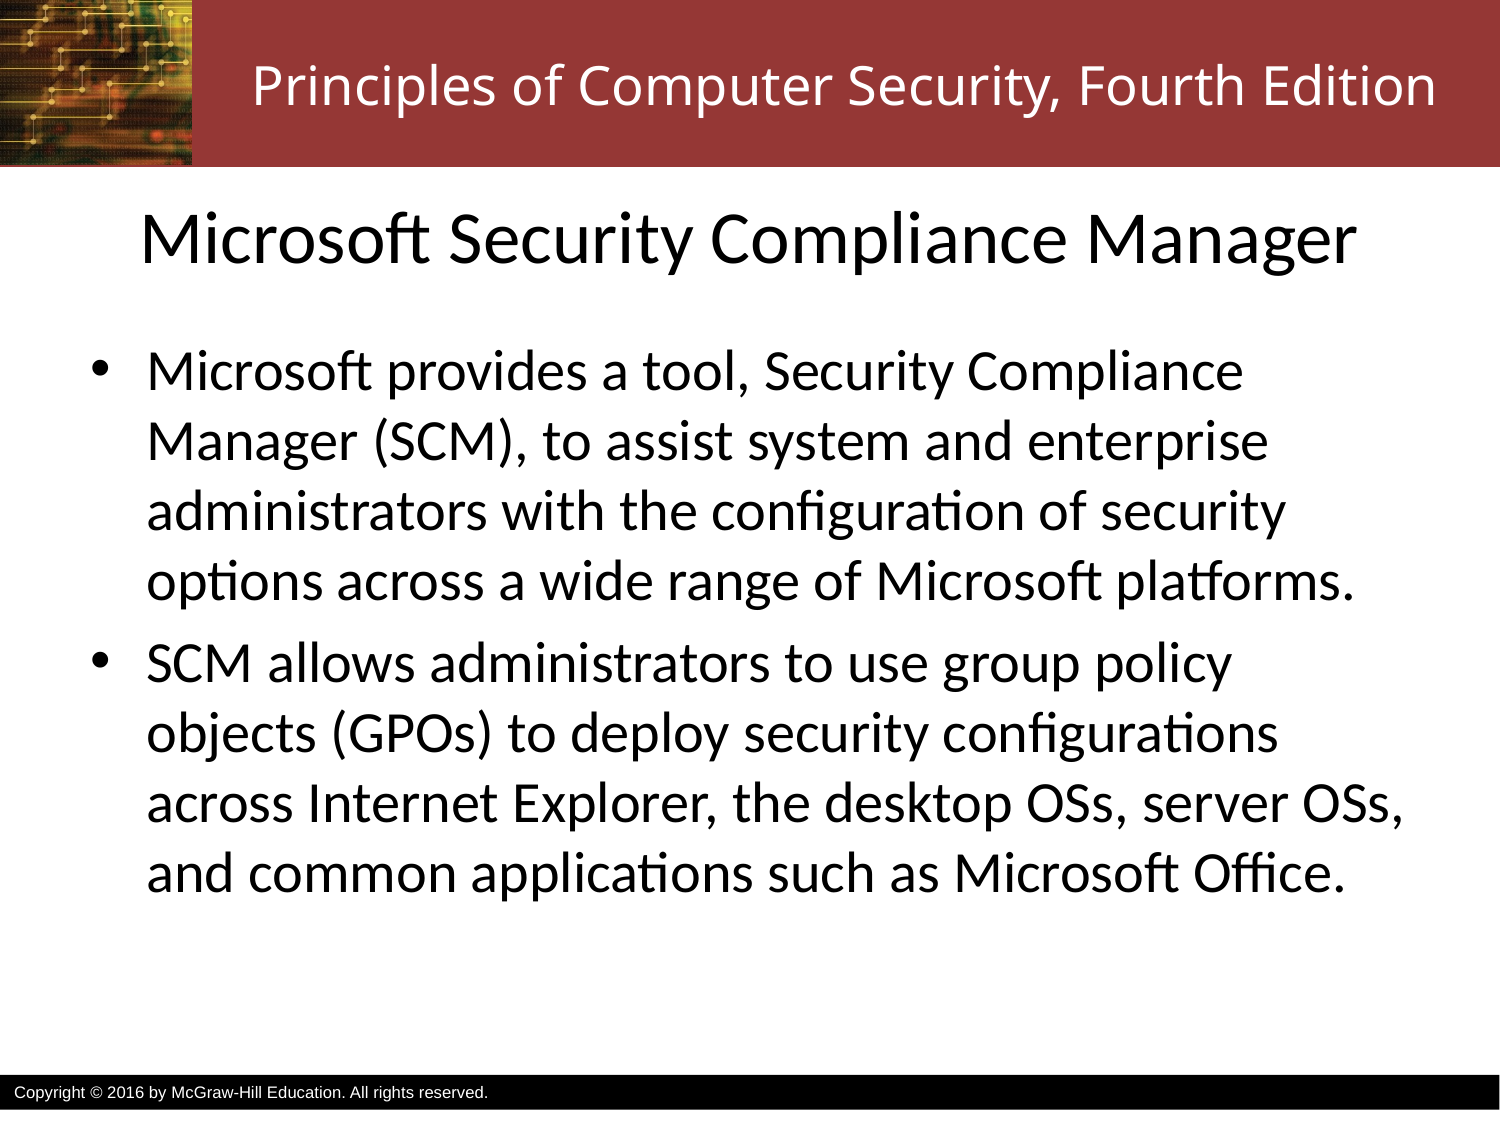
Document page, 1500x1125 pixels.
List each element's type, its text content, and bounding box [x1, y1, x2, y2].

title Microsoft Security Compliance Manager [75, 181, 1425, 324]
list Microsoft provides a tool, Security Compliance Manager (SCM), to assist system and enterprise administrators with the configuration of security options across a wide range of Microsoft platforms. SCM allows administrators to use group policy objects (GPOs) to deploy security configurations across Internet Explorer, the desktop OSs, server OSs, and common applications such as Microsoft Office. [75, 324, 1425, 1005]
picture [0, 0, 192, 165]
